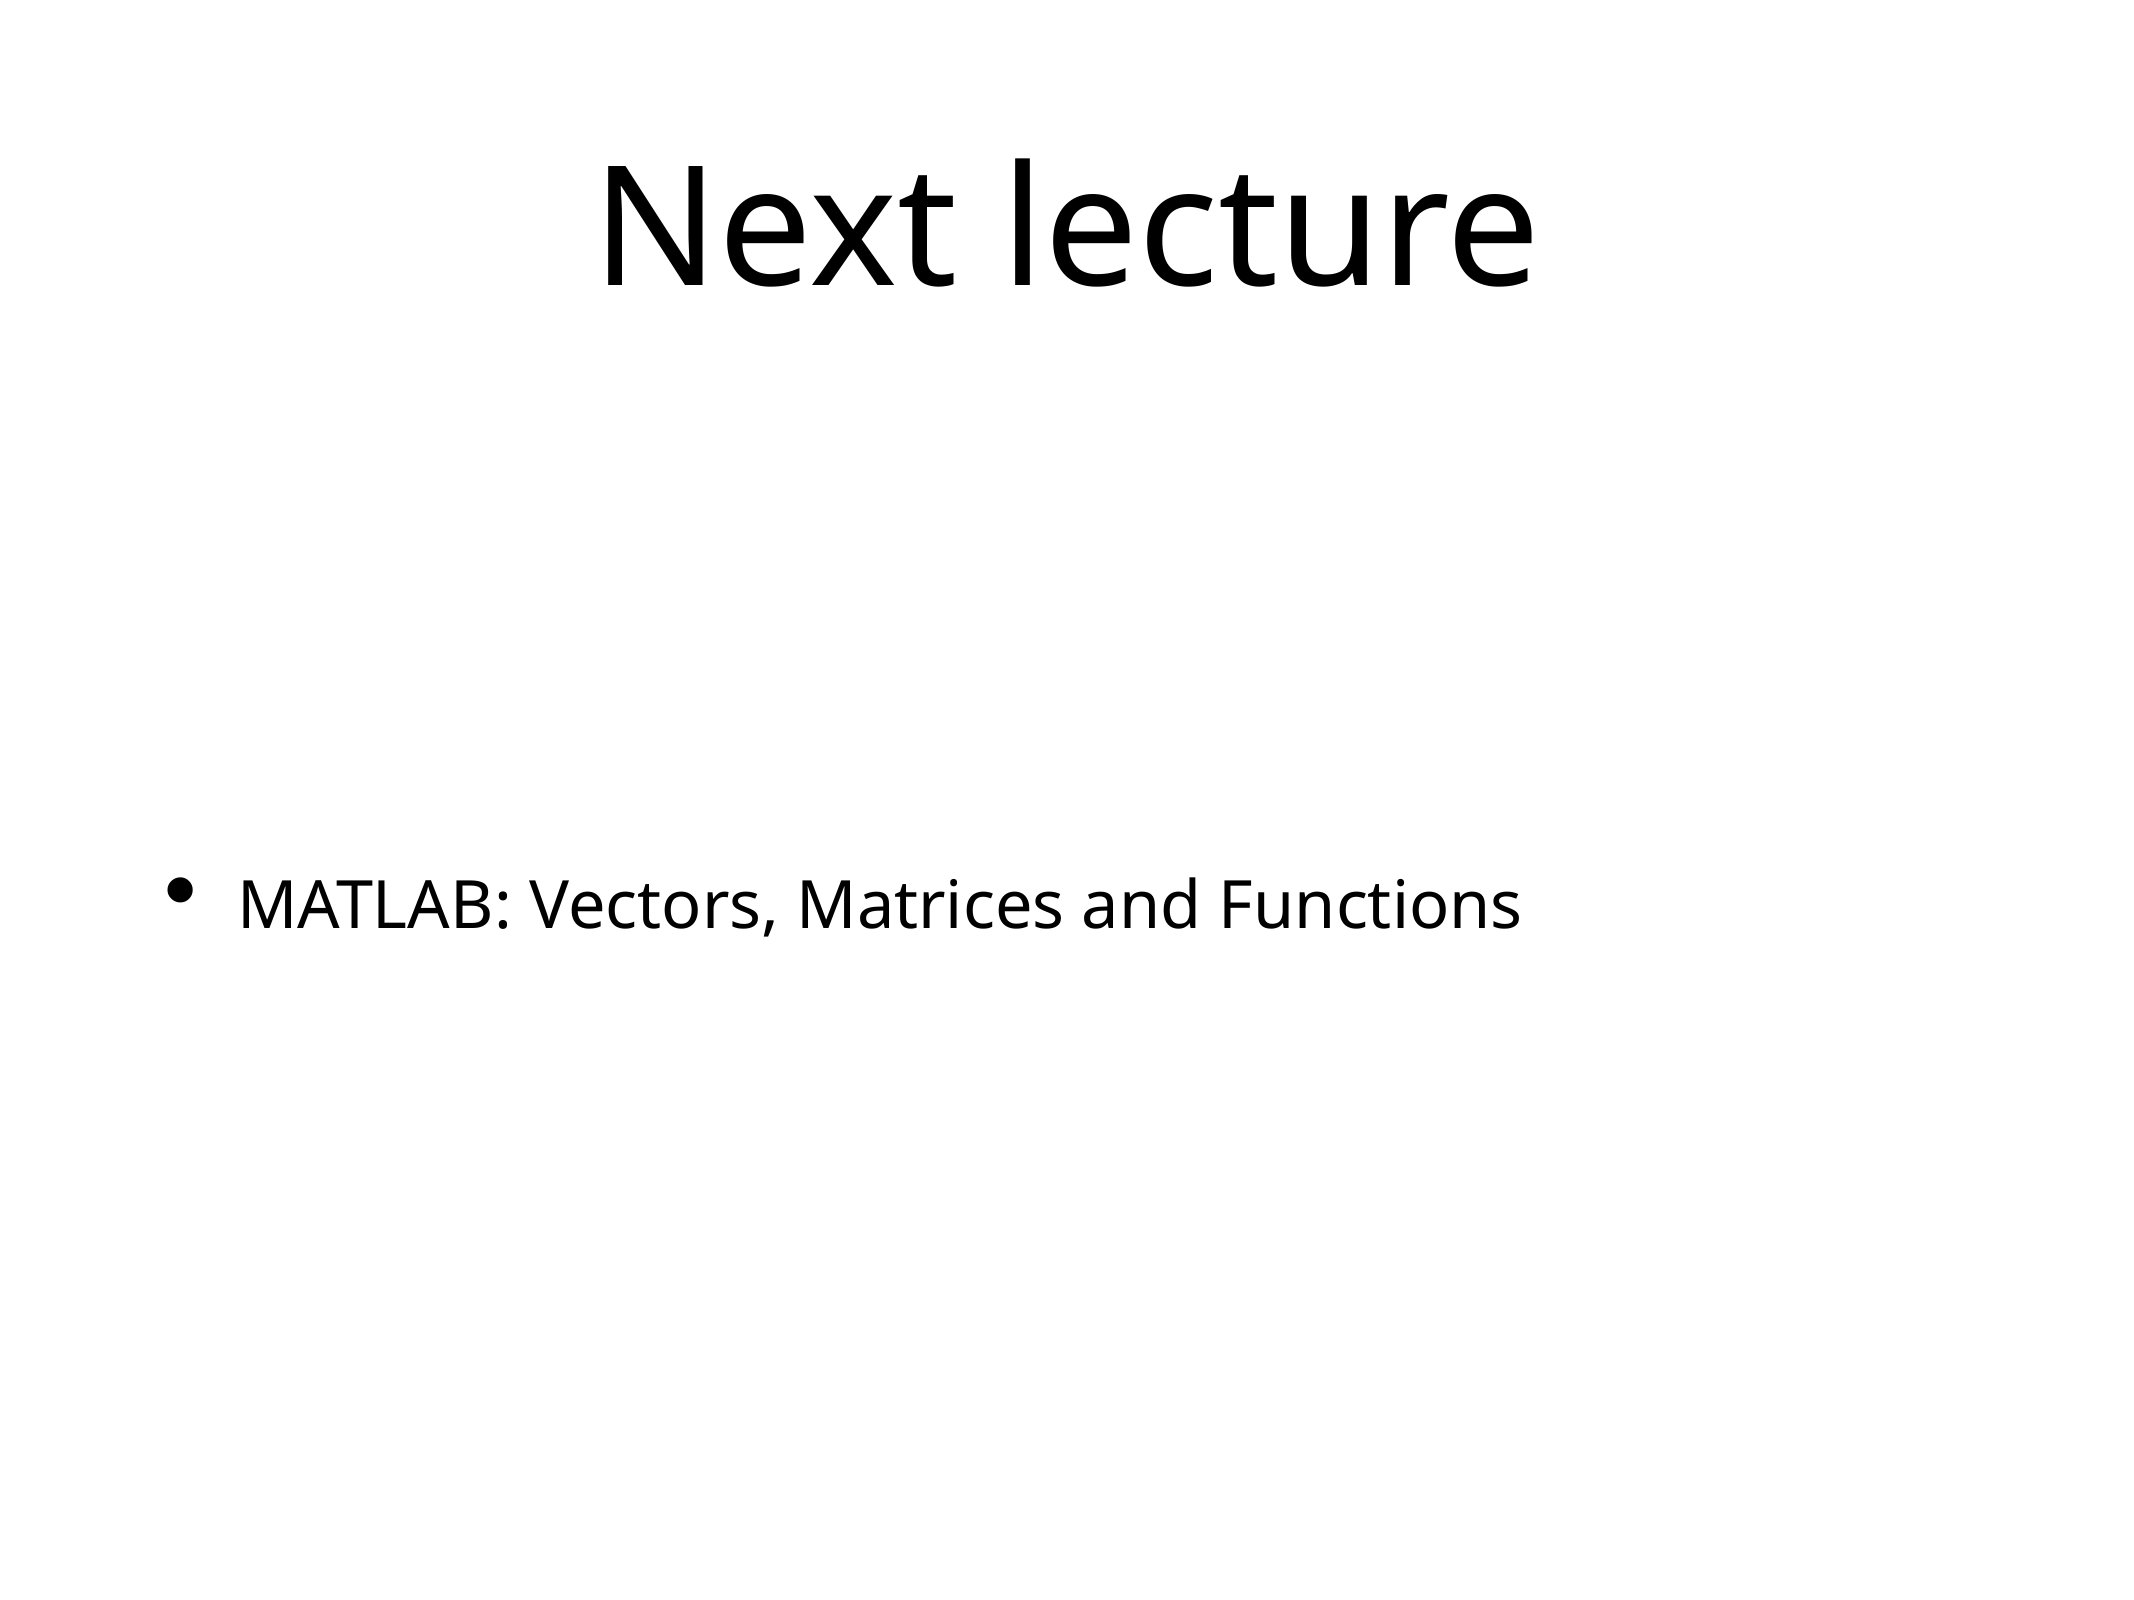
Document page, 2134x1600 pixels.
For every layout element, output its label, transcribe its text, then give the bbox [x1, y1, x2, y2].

list MATLAB: Vectors, Matrices and Functions [155, 425, 1978, 1458]
title Next lecture [155, 41, 1978, 397]
